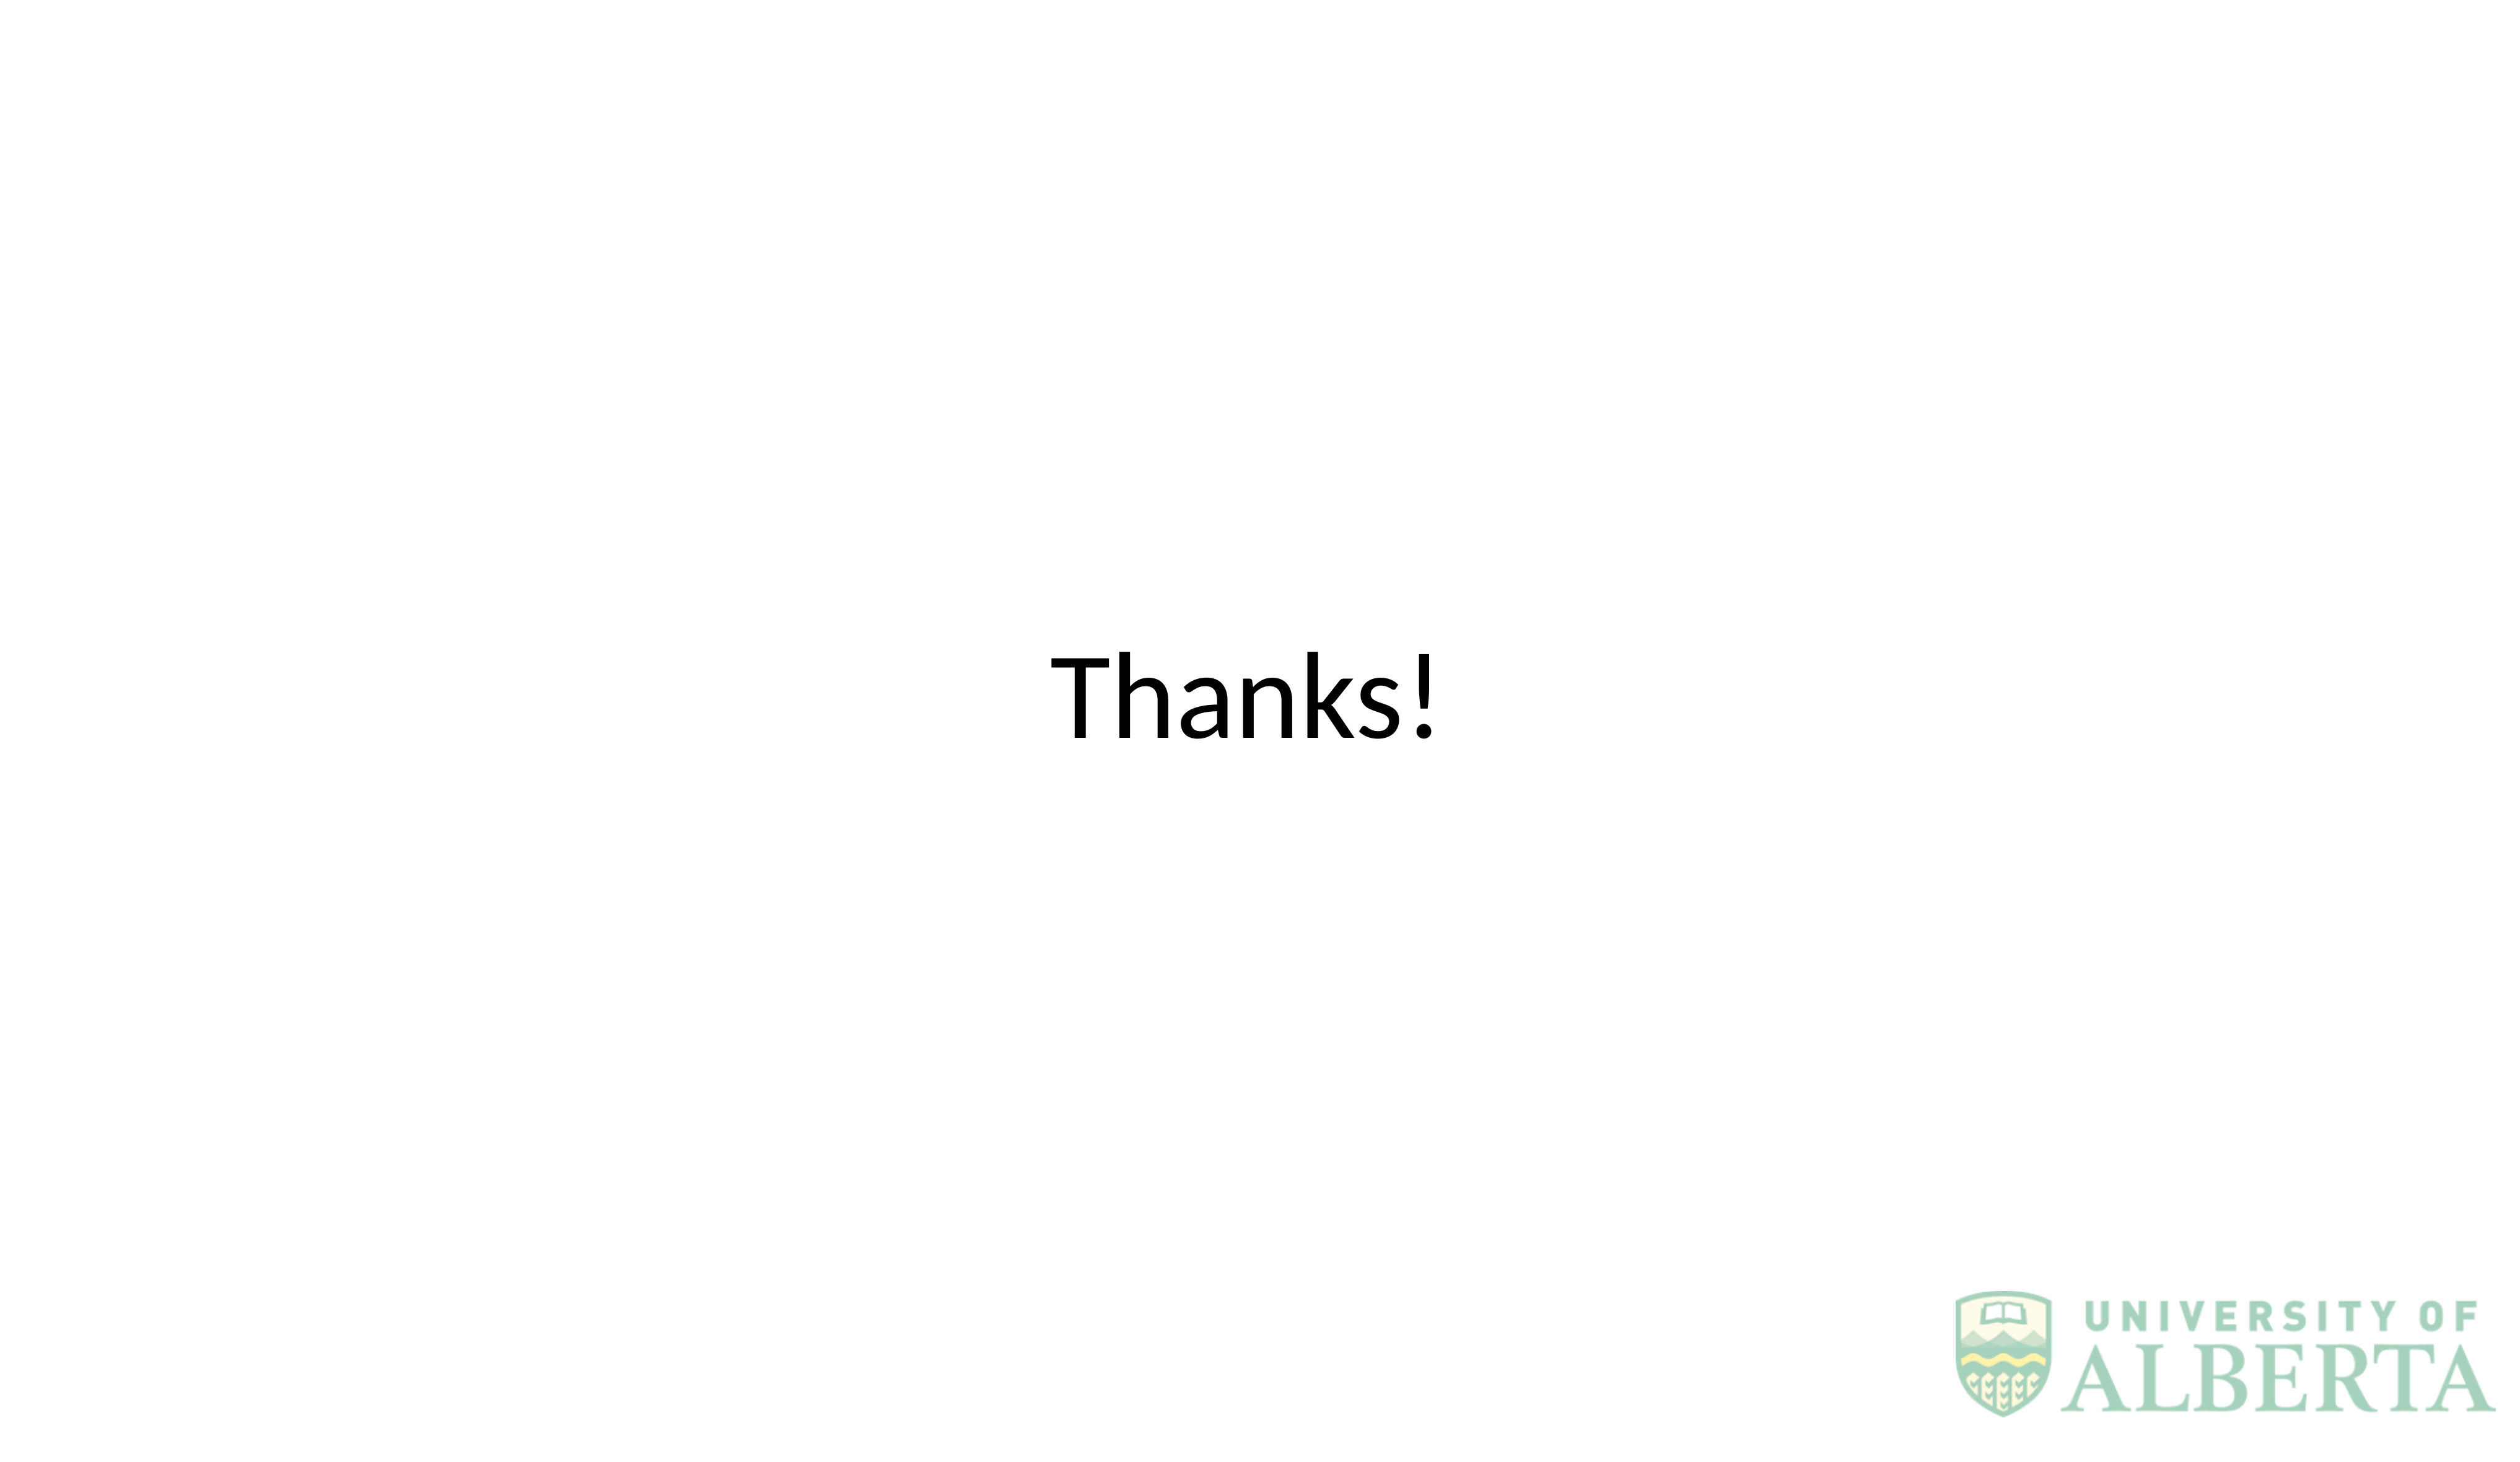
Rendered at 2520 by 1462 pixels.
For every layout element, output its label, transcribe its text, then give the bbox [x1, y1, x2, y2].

text_box Thanks! [1041, 609, 1454, 768]
